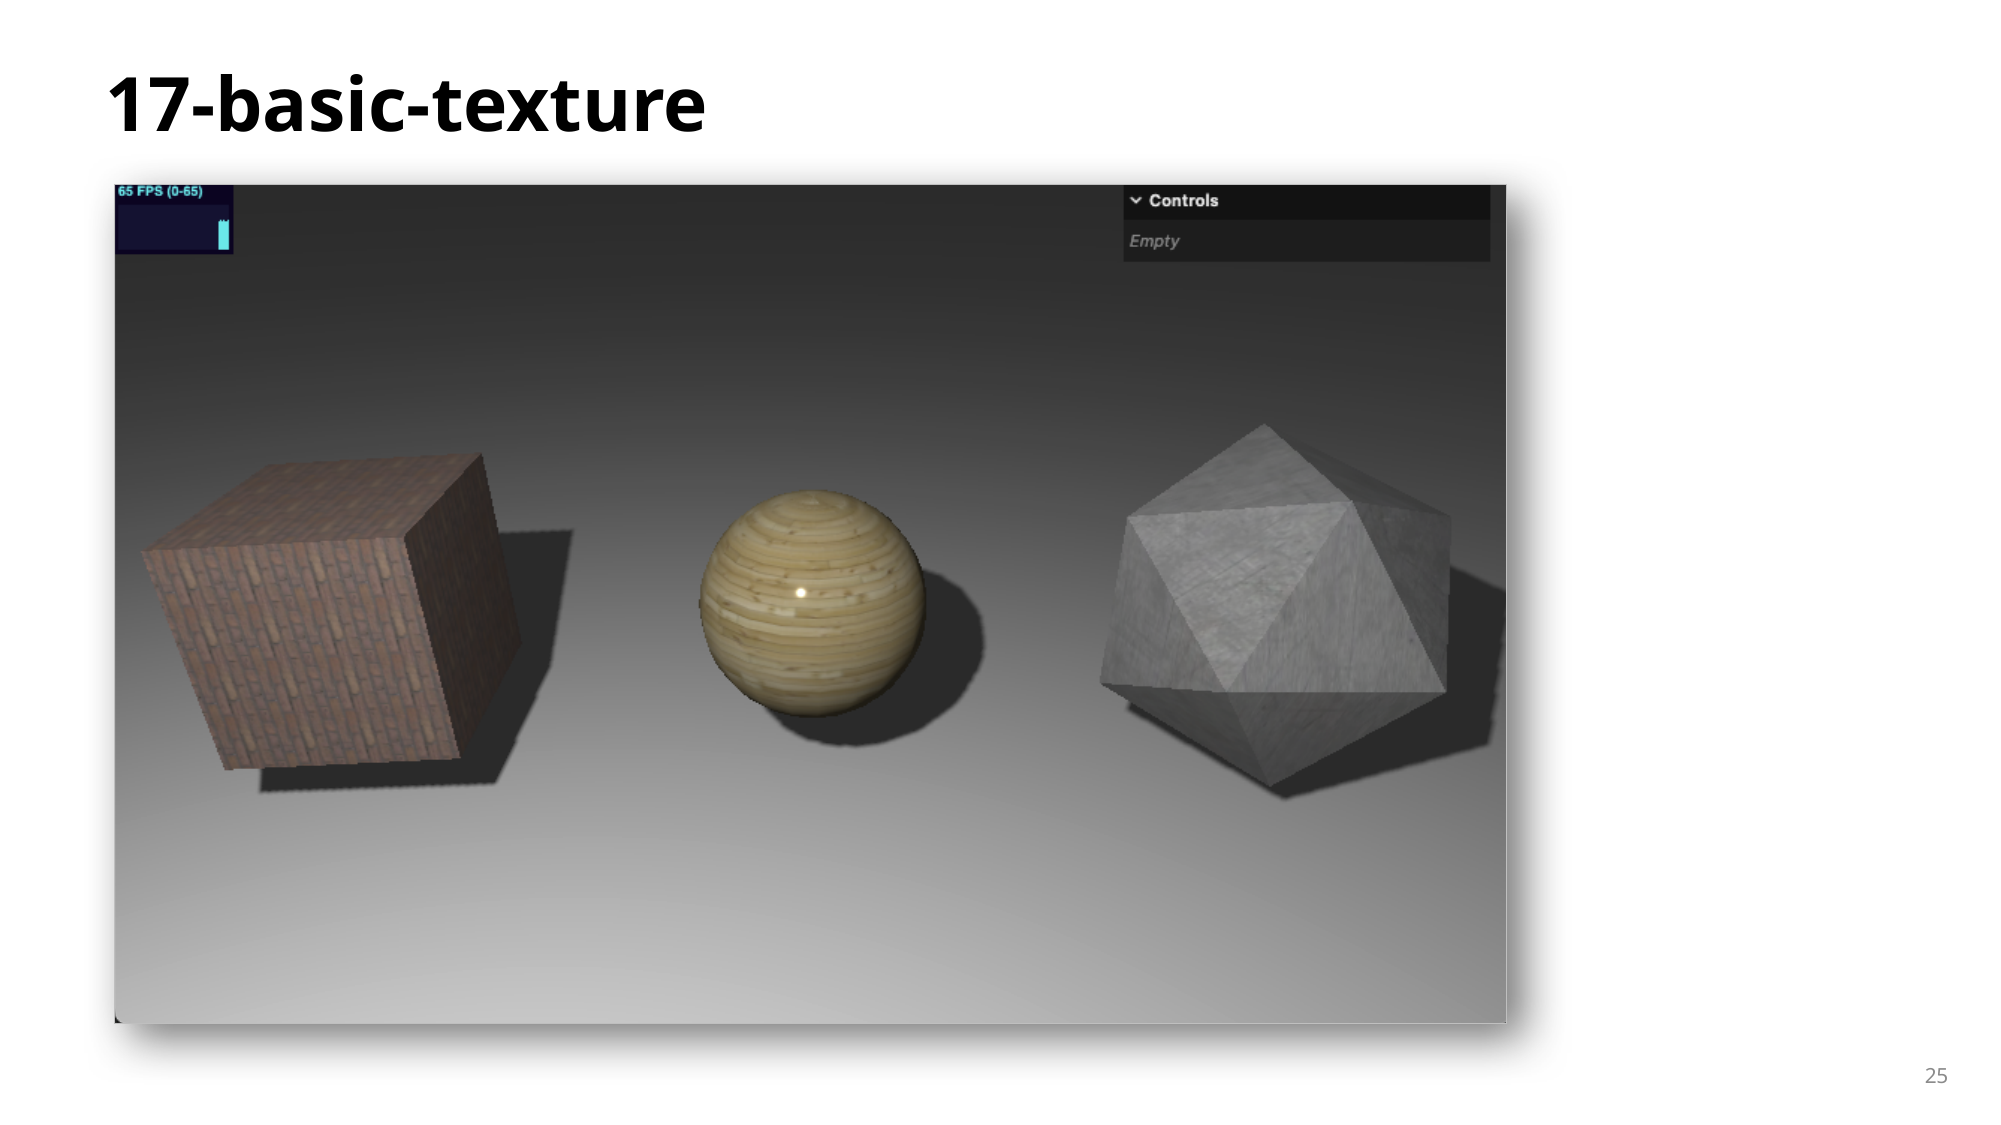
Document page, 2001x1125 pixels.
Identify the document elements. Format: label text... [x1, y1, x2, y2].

slide_number 25 [1901, 1046, 1964, 1107]
picture [113, 184, 1508, 1024]
title 17-basic-texture [90, 42, 1902, 161]
